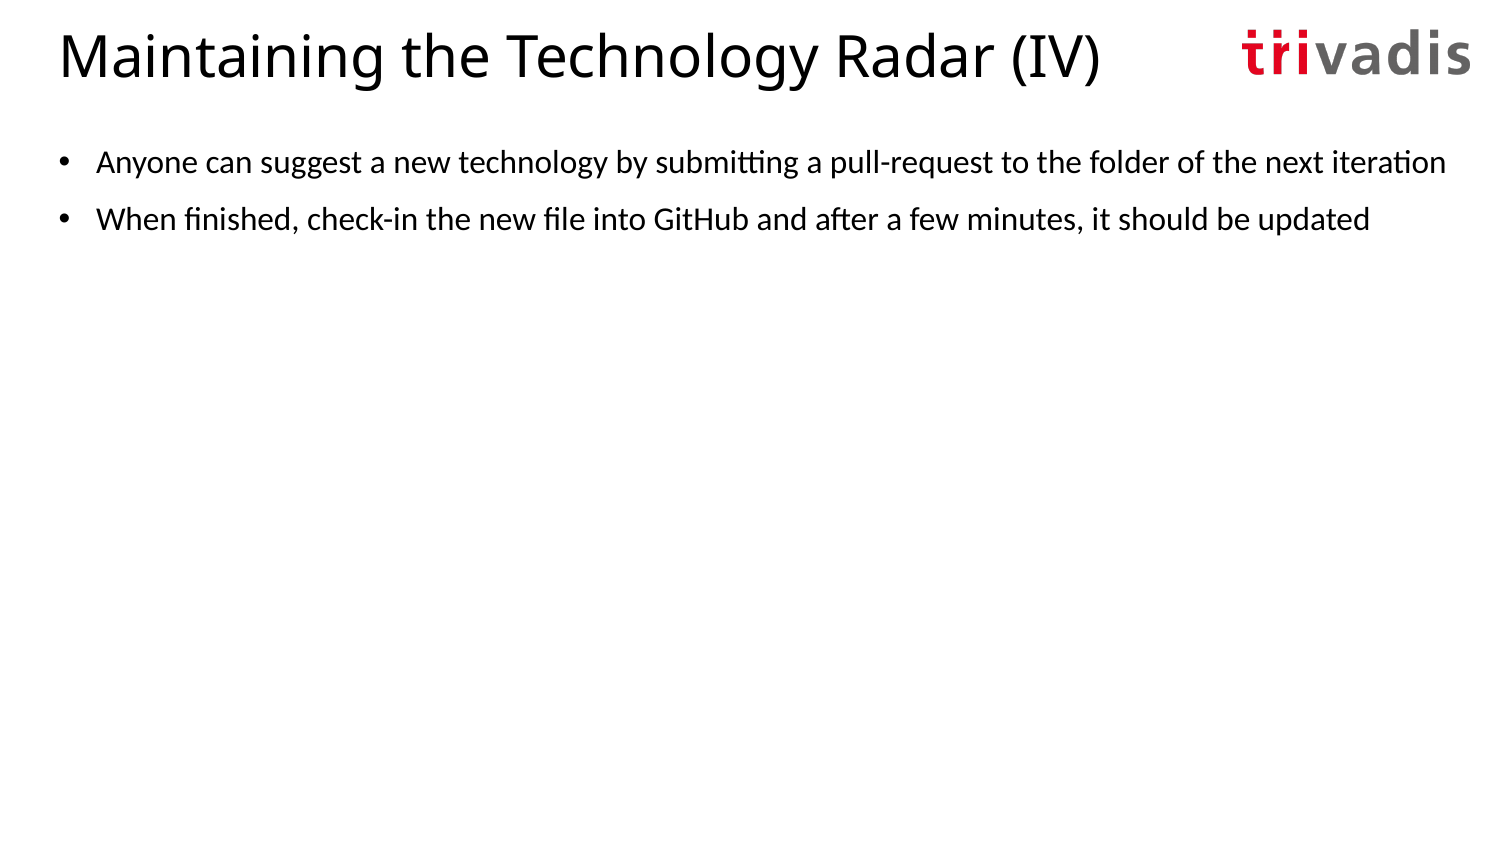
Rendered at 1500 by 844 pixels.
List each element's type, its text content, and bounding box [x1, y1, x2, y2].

list Anyone can suggest a new technology by submitting a pull-request to the folder of the next iteration When finished, check-in the new file into GitHub and after a few minutes, it should be updated [43, 137, 1471, 767]
picture [1242, 29, 1470, 75]
title Maintaining the Technology Radar (IV) [43, 19, 1231, 117]
